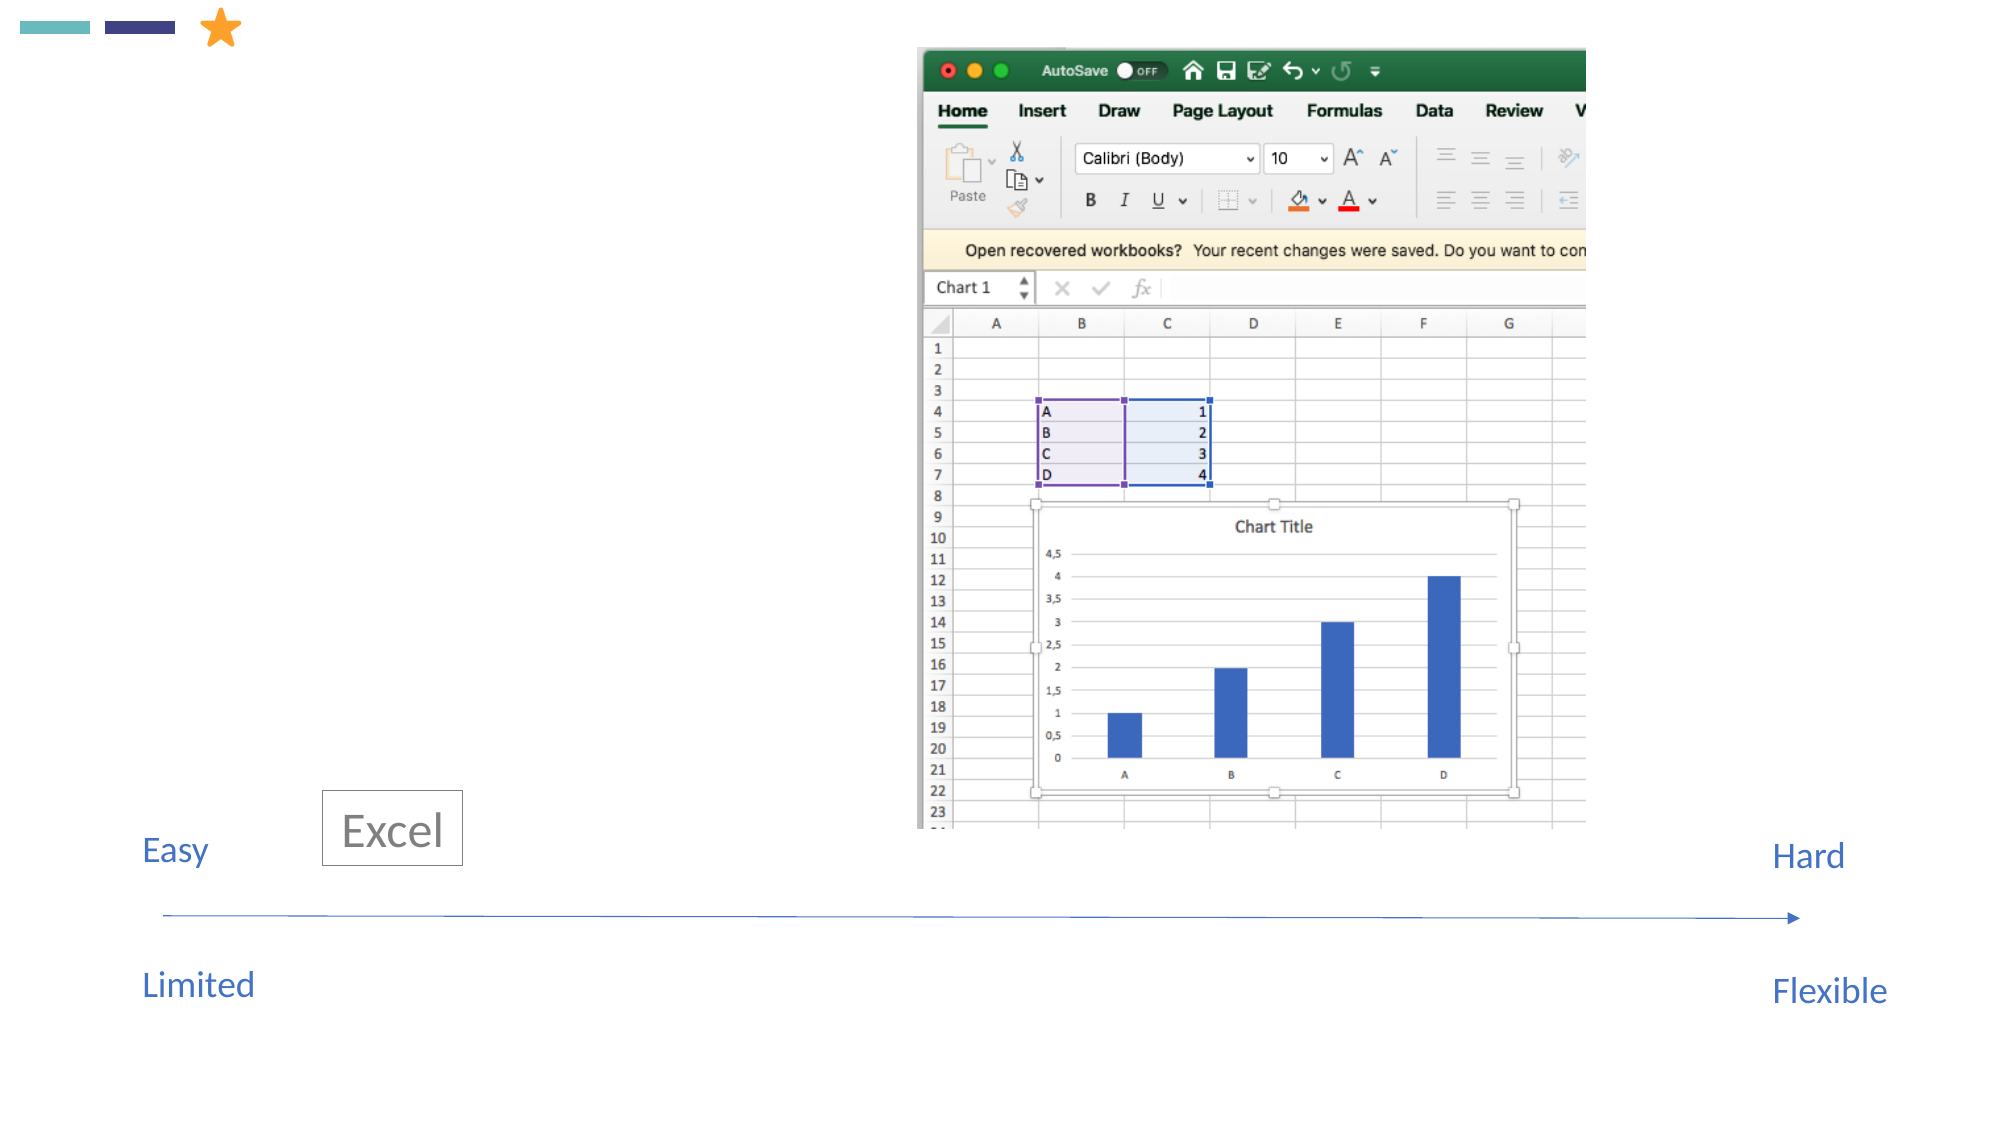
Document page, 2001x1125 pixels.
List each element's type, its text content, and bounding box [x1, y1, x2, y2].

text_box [163, 915, 1800, 919]
text_box [105, 21, 175, 34]
text_box Easy Limited [127, 817, 275, 1012]
picture [917, 47, 1586, 829]
picture [200, 7, 242, 47]
text_box Hard Flexible [1757, 823, 1906, 1019]
text_box Excel [322, 790, 463, 866]
text_box [20, 21, 90, 34]
